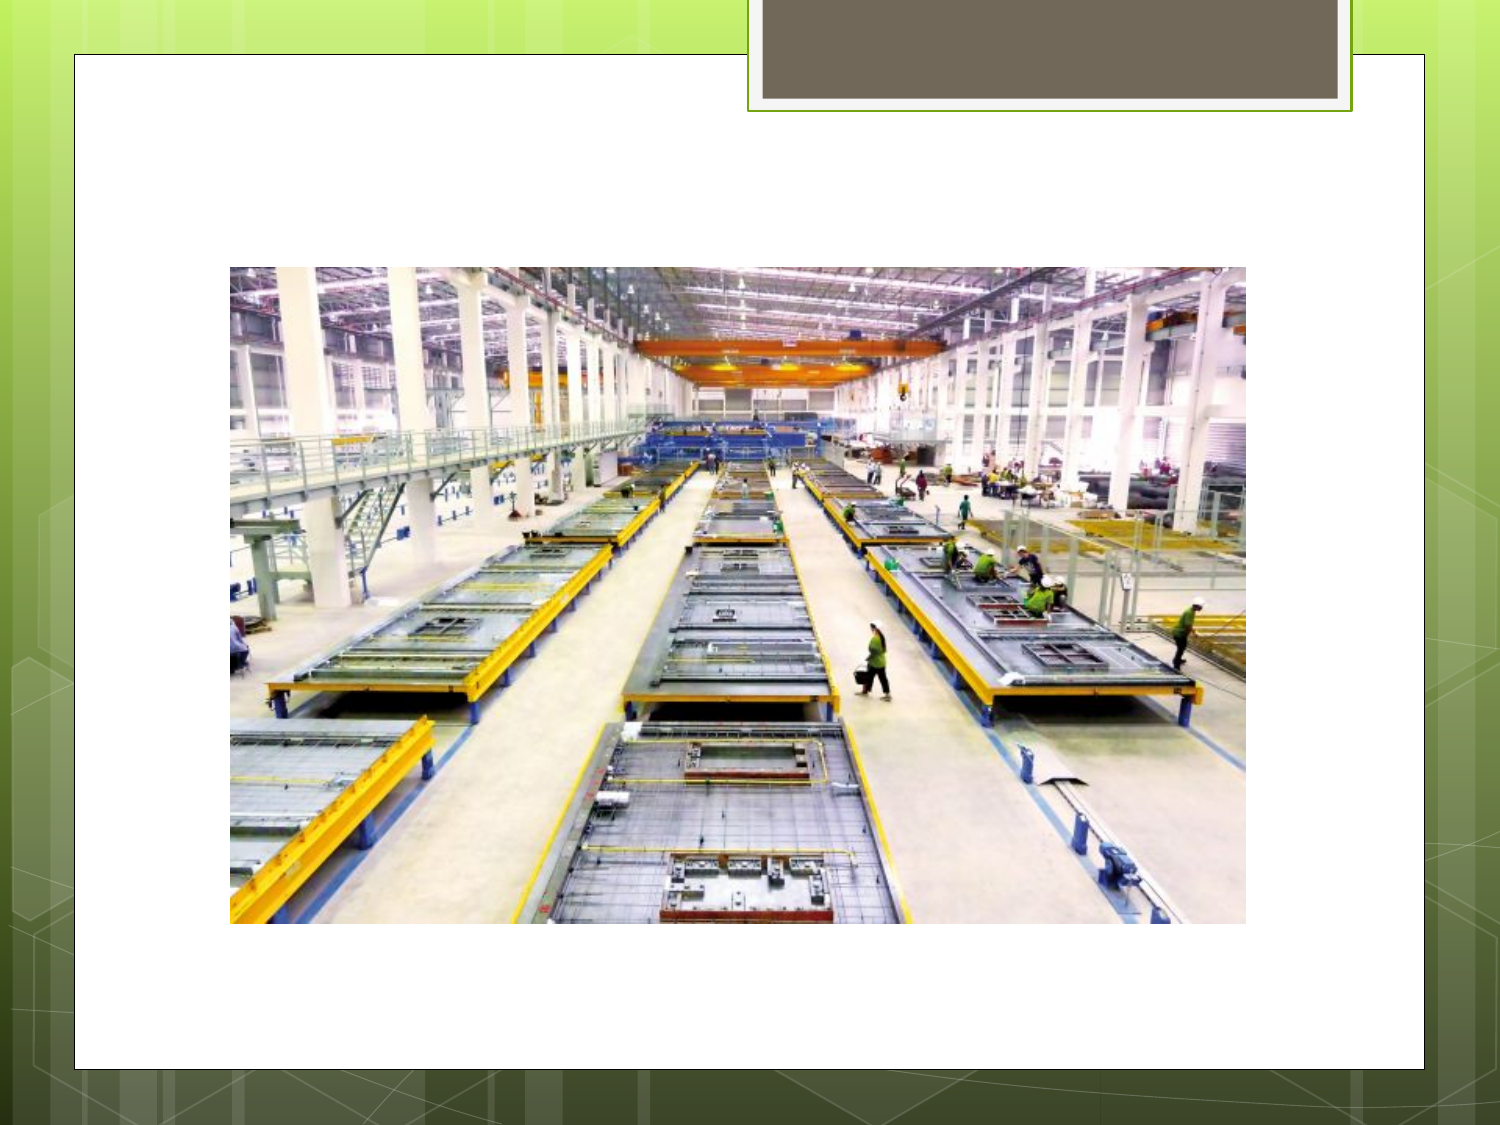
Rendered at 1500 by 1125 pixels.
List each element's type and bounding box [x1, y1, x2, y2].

picture [229, 266, 1247, 924]
